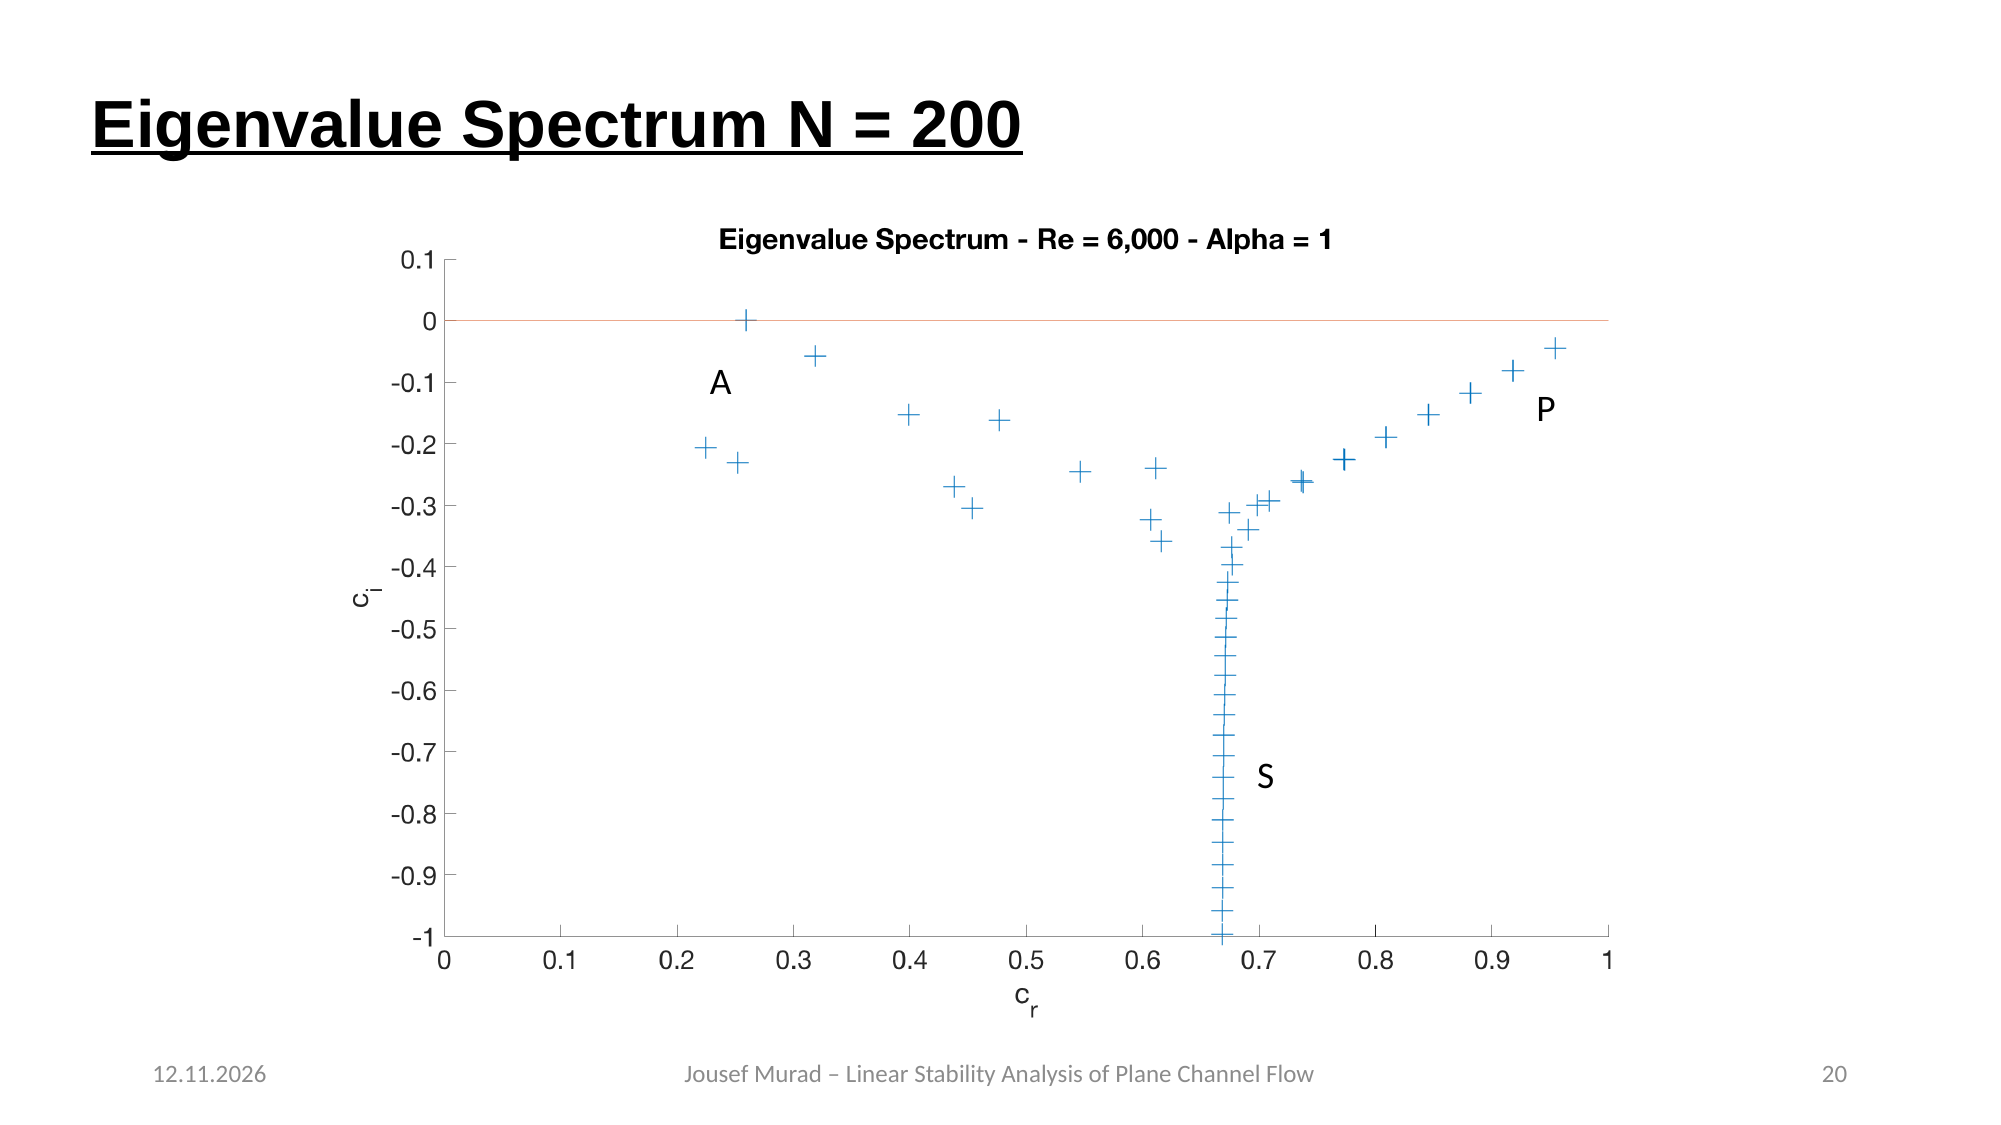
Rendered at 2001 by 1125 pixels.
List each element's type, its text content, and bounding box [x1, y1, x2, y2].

footer Jousef Murad – Linear Stability Analysis of Plane Channel Flow [662, 1042, 1338, 1103]
slide_number 20 [1412, 1042, 1863, 1103]
text_box Eigenvalue Spectrum N = 200 [76, 73, 1038, 169]
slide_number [137, 1042, 588, 1103]
picture [249, 196, 1751, 1028]
